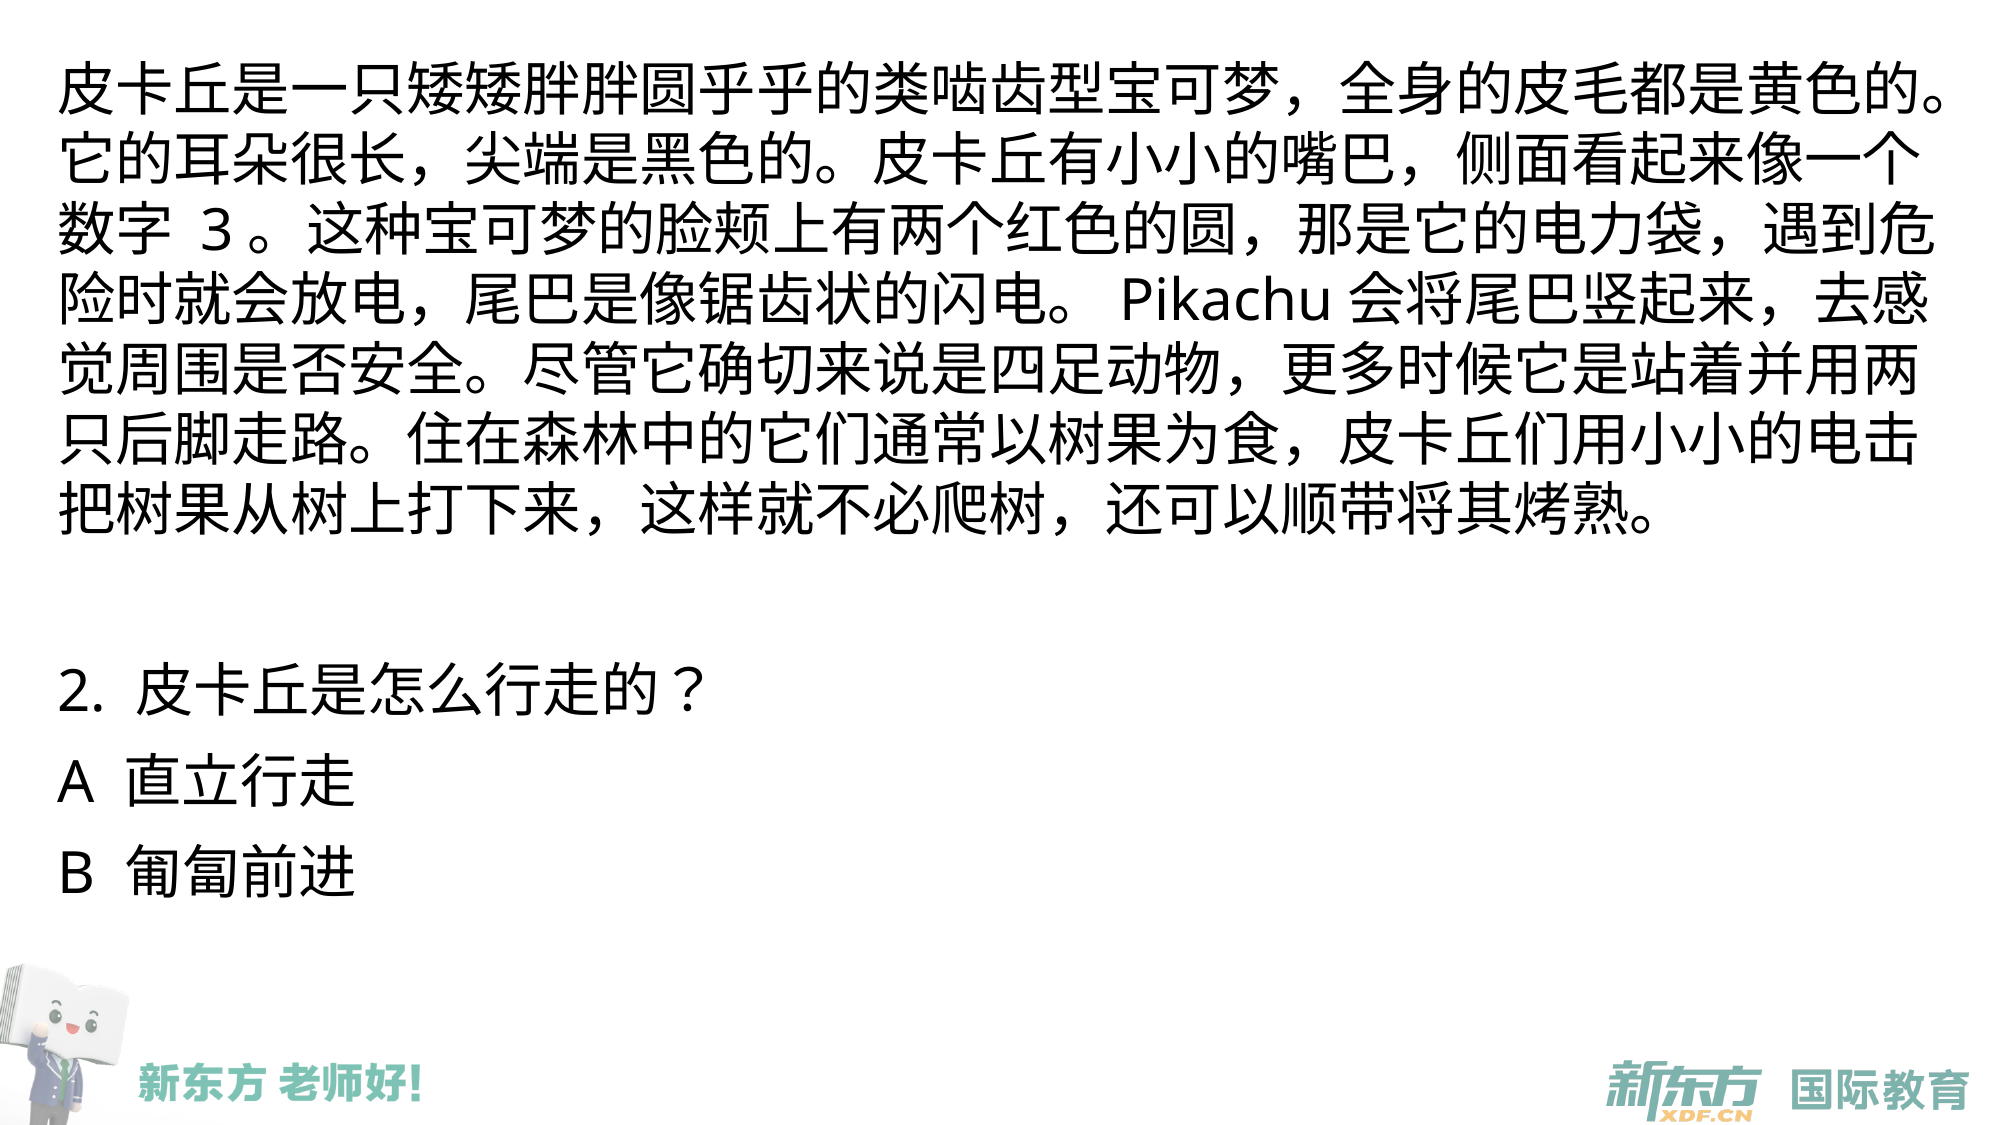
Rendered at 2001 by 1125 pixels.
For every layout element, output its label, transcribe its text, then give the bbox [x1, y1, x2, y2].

table_cell 20 [1572, 1036, 2000, 1125]
list 皮卡丘是一只矮矮胖胖圆乎乎的类啮齿型宝可梦，全身的皮毛都是黄色的。它的耳朵很长，尖端是黑色的。皮卡丘有小小的嘴巴，侧面看起来像一个数字 3。这种宝可梦的脸颊上有两个红色的圆，那是它的电力袋，遇到危险时就会放电，尾巴是像锯齿状的闪电。Pikachu会将尾巴竖起来，去感觉周围是否安全。尽管它确切来说是四足动物，更多时候它是站着并用两只后脚走路。住在森林中的它们通常以树果为食，皮卡丘们用小小的电击把树果从树上打下来，这样就不必爬树，还可以顺带将其烤熟。 2. 皮卡丘是怎么行走的？ A 直立行走 B 匍匐前进 [42, 44, 1958, 1031]
table_cell 20 [138, 1062, 420, 1102]
